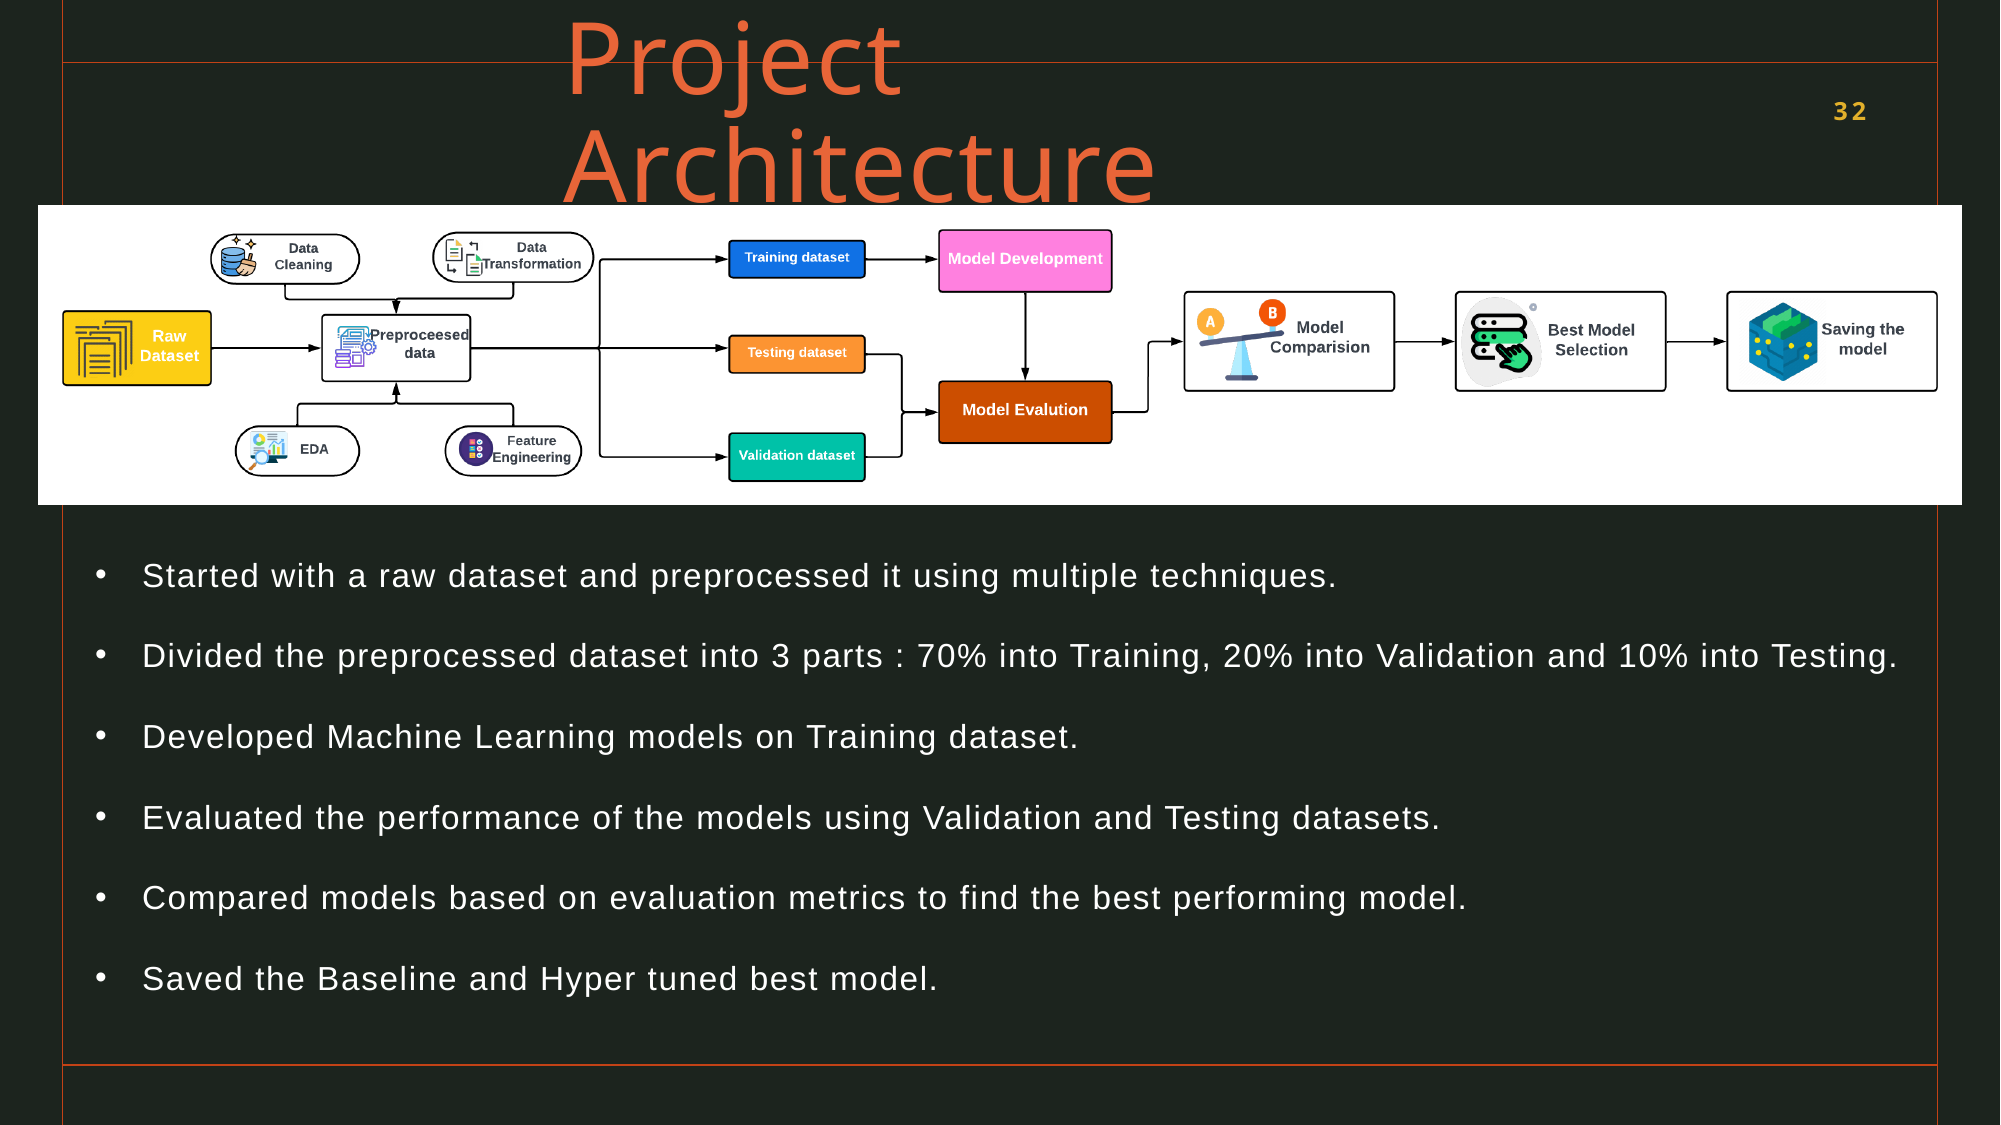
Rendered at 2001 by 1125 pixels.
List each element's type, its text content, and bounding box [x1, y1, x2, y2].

picture [38, 205, 1962, 505]
title Project Architecture [548, 0, 1452, 205]
slide_number 32 [1237, 82, 1882, 143]
list Started with a raw dataset and preprocessed it using multiple techniques. Divided the preprocessed dataset into 3 parts : 70% into Training, 20% into Validation and 10% into Testing. Developed Machine Learning models on Training dataset. Evaluated the performance of the models using Validation and Testing datasets. Compared models based on evaluation metrics to find the best performing model. Saved the Baseline and Hyper tuned best model. [80, 526, 1920, 1043]
